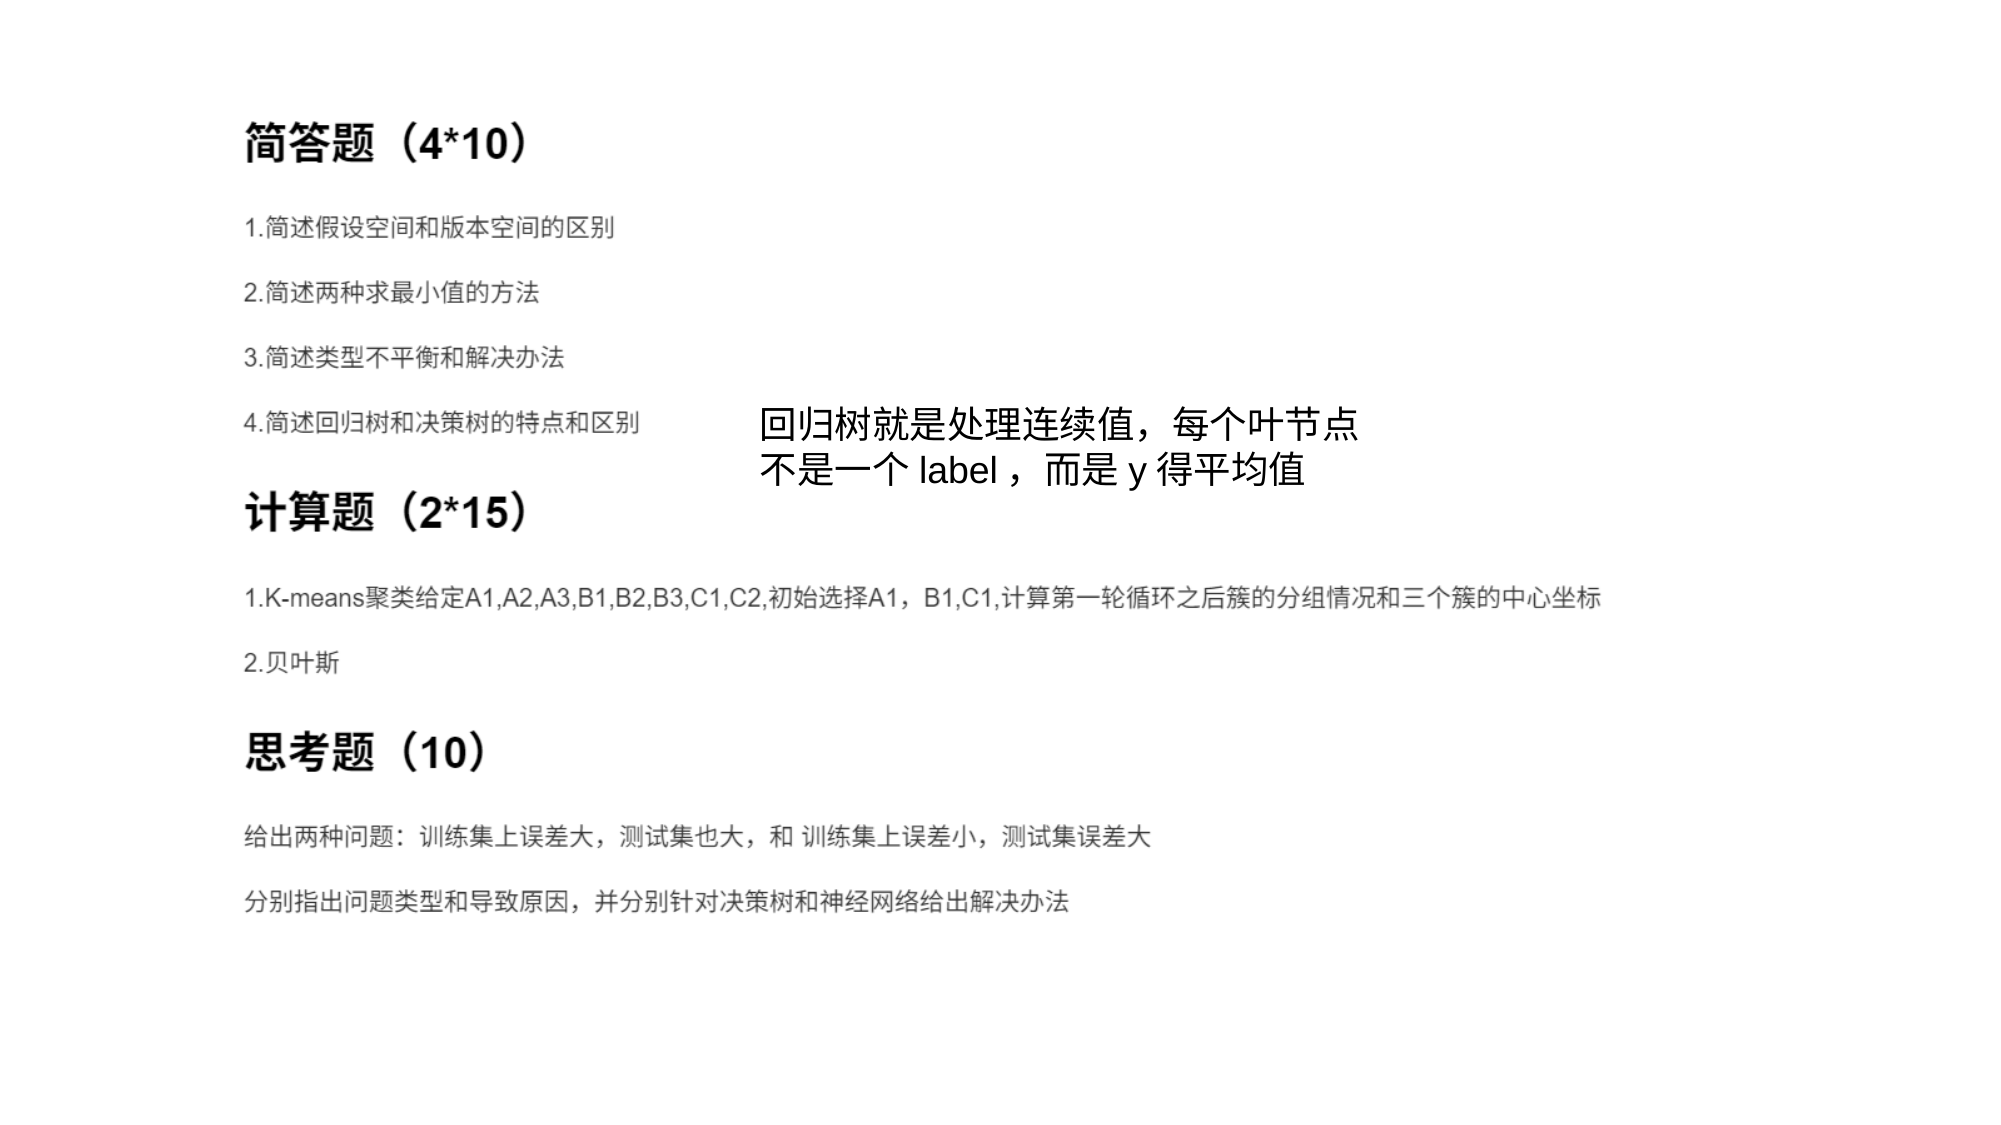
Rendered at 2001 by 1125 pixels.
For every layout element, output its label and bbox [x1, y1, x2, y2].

picture [210, 73, 1683, 968]
